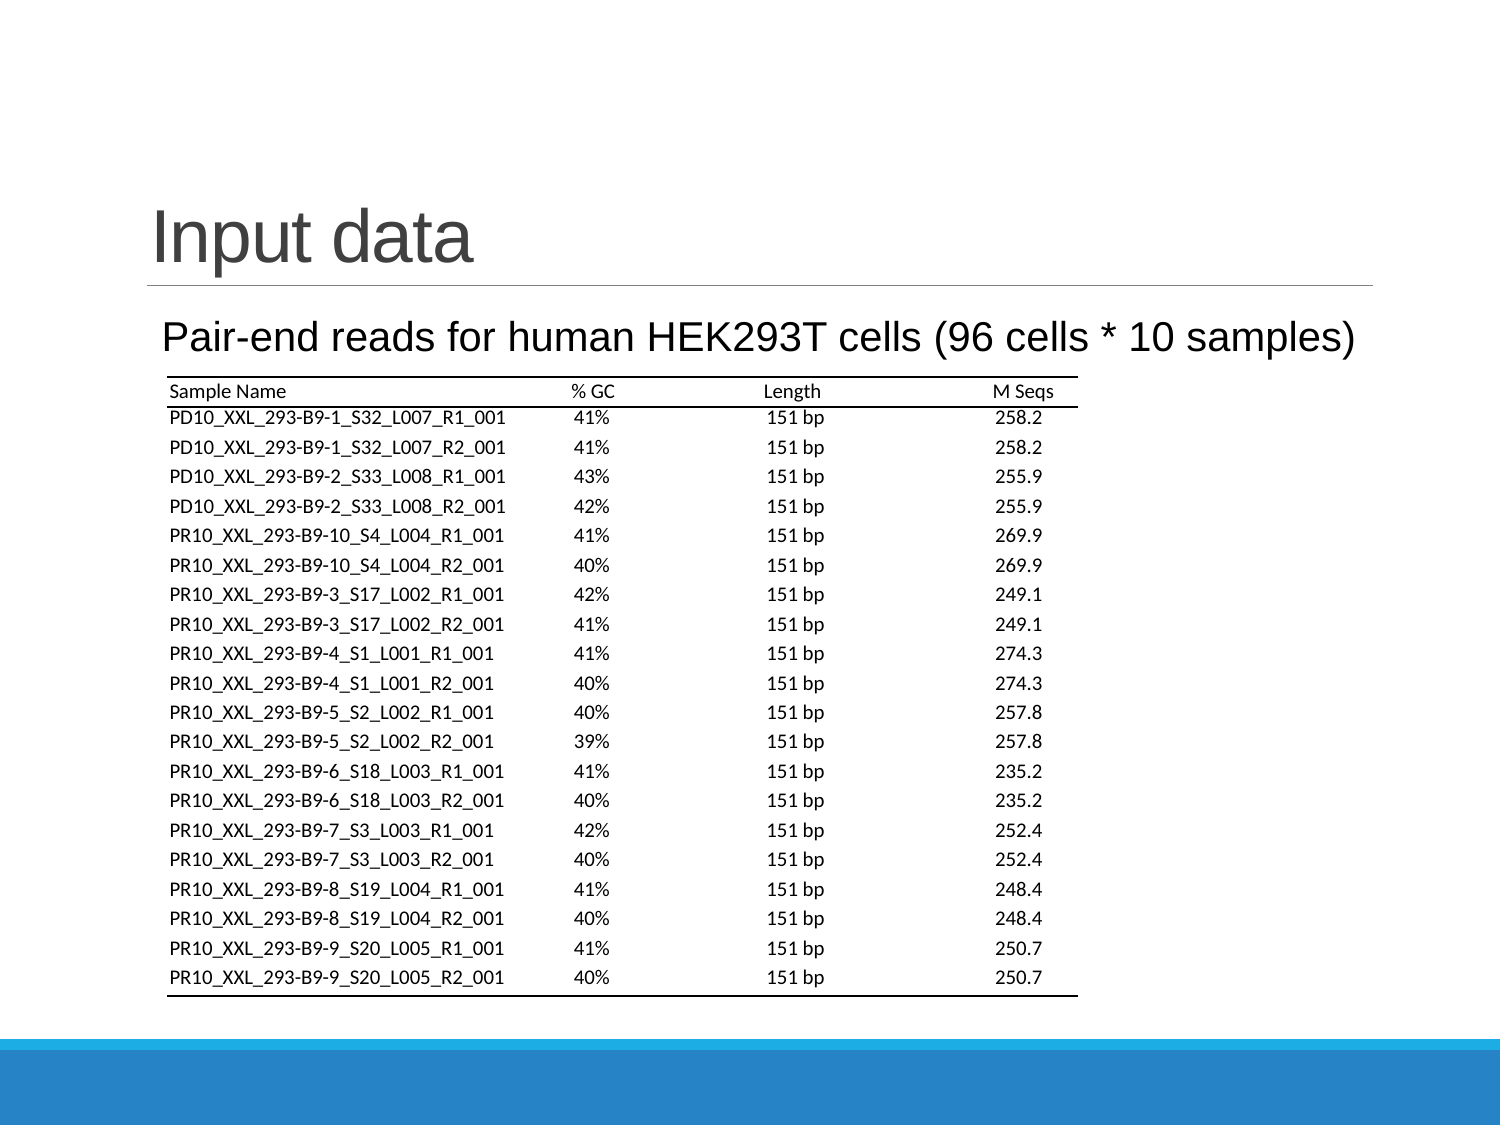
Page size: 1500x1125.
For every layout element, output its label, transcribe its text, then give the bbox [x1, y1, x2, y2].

table_cell 252.4 [990, 819, 1078, 849]
table_cell 257.8 [990, 731, 1078, 760]
table_cell 41% [569, 436, 761, 466]
table_cell PR10_XXL_293-B9-10_S4_L004_R1_001 [167, 525, 569, 554]
table_cell 151 bp [761, 672, 990, 701]
table_cell 269.9 [990, 525, 1078, 554]
table_cell 151 bp [761, 908, 990, 937]
table_cell 274.3 [990, 642, 1078, 672]
table_cell 250.7 [990, 937, 1078, 967]
table_cell 40% [569, 701, 761, 731]
table_cell 41% [569, 408, 761, 436]
text_box Pair-end reads for human HEK293T cells (96 cells * 10 samples) [135, 302, 1373, 378]
table_cell PR10_XXL_293-B9-6_S18_L003_R1_001 [167, 760, 569, 790]
table_cell 249.1 [990, 584, 1078, 613]
table_cell 257.8 [990, 701, 1078, 731]
table_cell 151 bp [761, 760, 990, 790]
table_cell 252.4 [990, 849, 1078, 878]
table_cell 235.2 [990, 760, 1078, 790]
table_cell 41% [569, 642, 761, 672]
table_cell PR10_XXL_293-B9-4_S1_L001_R1_001 [167, 642, 569, 672]
table_cell 40% [569, 672, 761, 701]
table_cell 41% [569, 937, 761, 967]
table_cell 151 bp [761, 613, 990, 642]
table_cell 151 bp [761, 967, 990, 995]
table_cell PR10_XXL_293-B9-4_S1_L001_R2_001 [167, 672, 569, 701]
table_cell 255.9 [990, 495, 1078, 525]
table_cell 41% [569, 525, 761, 554]
table_cell 151 bp [761, 701, 990, 731]
table_header % GC [569, 378, 761, 406]
table_header Sample Name [167, 378, 569, 406]
table_cell 248.4 [990, 908, 1078, 937]
table_cell PR10_XXL_293-B9-9_S20_L005_R2_001 [167, 967, 569, 995]
table_cell 151 bp [761, 495, 990, 525]
table_cell PD10_XXL_293-B9-2_S33_L008_R1_001 [167, 466, 569, 495]
table_cell 151 bp [761, 408, 990, 436]
table_cell 151 bp [761, 525, 990, 554]
title Input data [135, 47, 1373, 285]
table_cell 235.2 [990, 790, 1078, 819]
table_cell PD10_XXL_293-B9-1_S32_L007_R1_001 [167, 408, 569, 436]
table_cell 255.9 [990, 466, 1078, 495]
table_cell 151 bp [761, 642, 990, 672]
table_cell 258.2 [990, 408, 1078, 436]
table_cell PR10_XXL_293-B9-7_S3_L003_R2_001 [167, 849, 569, 878]
table_header Length [761, 378, 990, 406]
table_cell 40% [569, 967, 761, 995]
table_cell 40% [569, 849, 761, 878]
table_cell 40% [569, 908, 761, 937]
table_cell 151 bp [761, 554, 990, 584]
table_cell 42% [569, 495, 761, 525]
table_cell 151 bp [761, 584, 990, 613]
table_cell PR10_XXL_293-B9-9_S20_L005_R1_001 [167, 937, 569, 967]
table_cell PR10_XXL_293-B9-7_S3_L003_R1_001 [167, 819, 569, 849]
table_cell PR10_XXL_293-B9-8_S19_L004_R1_001 [167, 878, 569, 908]
table_cell PR10_XXL_293-B9-6_S18_L003_R2_001 [167, 790, 569, 819]
table_cell 250.7 [990, 967, 1078, 995]
table_cell 151 bp [761, 466, 990, 495]
table_cell 41% [569, 878, 761, 908]
table_cell 248.4 [990, 878, 1078, 908]
table_cell 151 bp [761, 436, 990, 466]
table_cell 151 bp [761, 790, 990, 819]
table_cell 258.2 [990, 436, 1078, 466]
table_cell PR10_XXL_293-B9-8_S19_L004_R2_001 [167, 908, 569, 937]
table_cell 41% [569, 760, 761, 790]
table_cell PD10_XXL_293-B9-1_S32_L007_R2_001 [167, 436, 569, 466]
table_cell PR10_XXL_293-B9-10_S4_L004_R2_001 [167, 554, 569, 584]
table_cell 151 bp [761, 849, 990, 878]
table_cell 40% [569, 790, 761, 819]
table_cell PR10_XXL_293-B9-3_S17_L002_R1_001 [167, 584, 569, 613]
table_cell 43% [569, 466, 761, 495]
table_cell PR10_XXL_293-B9-3_S17_L002_R2_001 [167, 613, 569, 642]
table_cell 274.3 [990, 672, 1078, 701]
table_cell 151 bp [761, 731, 990, 760]
table_cell 42% [569, 584, 761, 613]
table_cell 269.9 [990, 554, 1078, 584]
table_cell 42% [569, 819, 761, 849]
table_cell PD10_XXL_293-B9-2_S33_L008_R2_001 [167, 495, 569, 525]
table_cell 40% [569, 554, 761, 584]
table_cell 249.1 [990, 613, 1078, 642]
table_header M Seqs [990, 378, 1078, 406]
table_cell 151 bp [761, 819, 990, 849]
table_cell PR10_XXL_293-B9-5_S2_L002_R1_001 [167, 701, 569, 731]
table_cell 151 bp [761, 937, 990, 967]
table_cell 39% [569, 731, 761, 760]
table_cell 41% [569, 613, 761, 642]
table_cell 151 bp [761, 878, 990, 908]
table_cell PR10_XXL_293-B9-5_S2_L002_R2_001 [167, 731, 569, 760]
